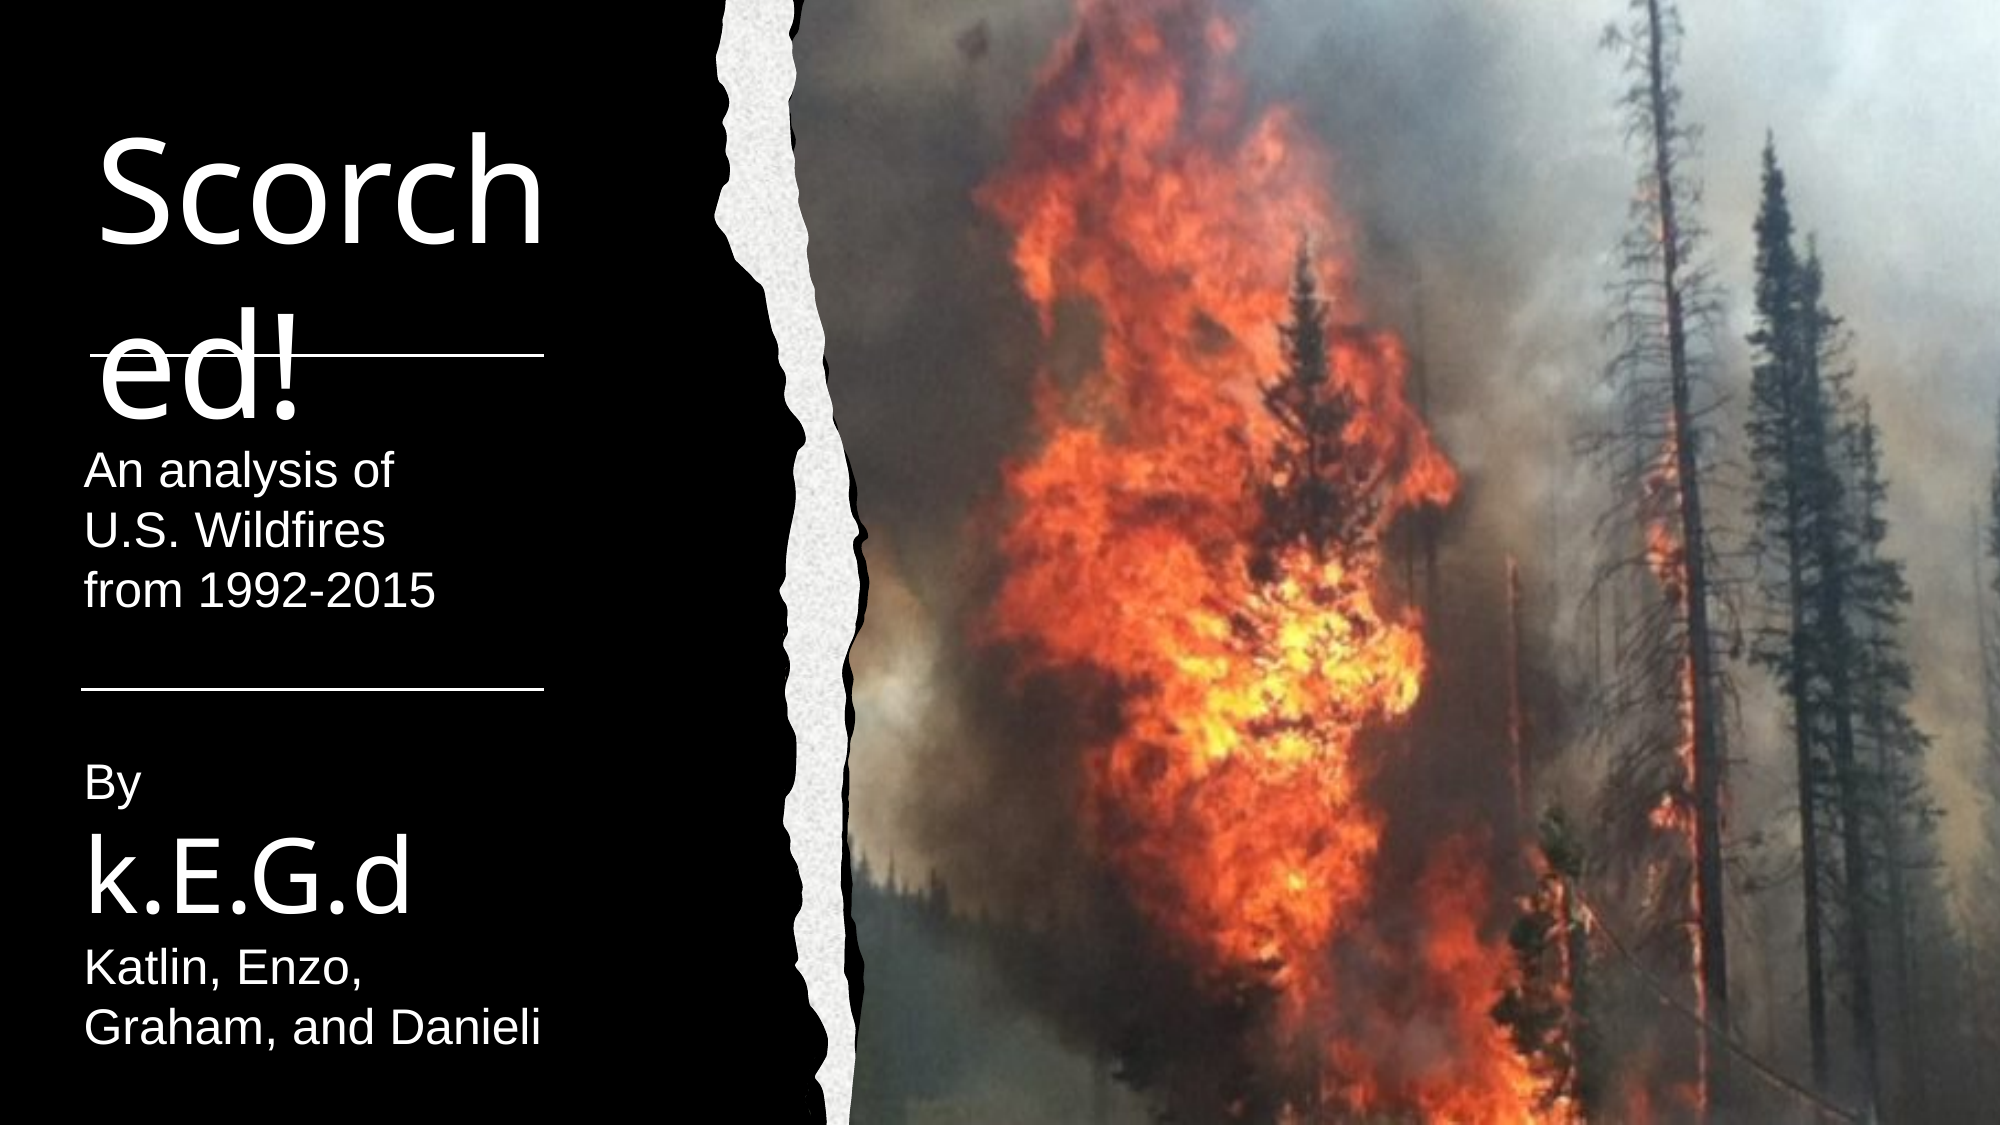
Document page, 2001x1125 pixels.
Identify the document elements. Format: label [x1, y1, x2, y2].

picture [872, 0, 2000, 1125]
text_box [0, 0, 872, 1125]
